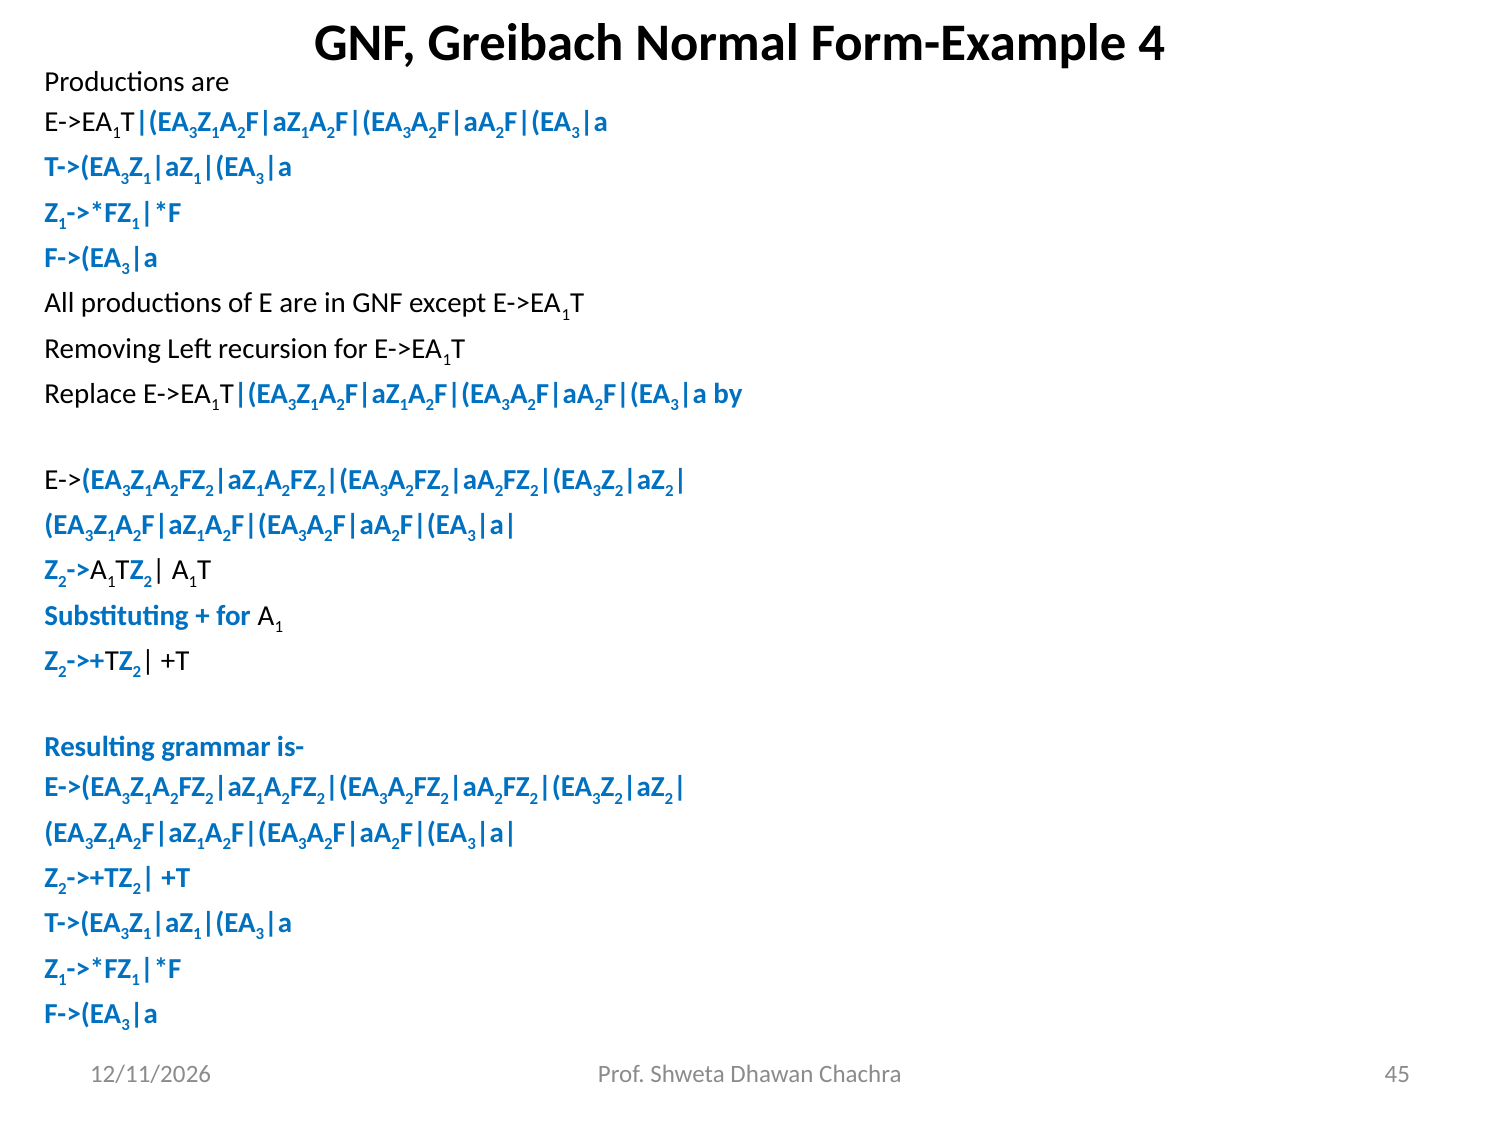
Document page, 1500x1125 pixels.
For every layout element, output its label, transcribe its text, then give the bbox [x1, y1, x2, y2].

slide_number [75, 1042, 425, 1103]
list Productions are E->EA1T|(EA3Z1A2F|aZ1A2F|(EA3A2F|aA2F|(EA3|a T->(EA3Z1|aZ1|(EA3|a Z1->*FZ1|*F F->(EA3|a All productions of E are in GNF except E->EA1T Removing Left recursion for E->EA1T Replace E->EA1T|(EA3Z1A2F|aZ1A2F|(EA3A2F|aA2F|(EA3|a by E->(EA3Z1A2FZ2|aZ1A2FZ2|(EA3A2FZ2|aA2FZ2|(EA3Z2|aZ2| (EA3Z1A2F|aZ1A2F|(EA3A2F|aA2F|(EA3|a| Z2->A1TZ2| A1T Substituting + for A1 Z2->+TZ2| +T Resulting grammar is- E->(EA3Z1A2FZ2|aZ1A2FZ2|(EA3A2FZ2|aA2FZ2|(EA3Z2|aZ2| (EA3Z1A2F|aZ1A2F|(EA3A2F|aA2F|(EA3|a| Z2->+TZ2| +T T->(EA3Z1|aZ1|(EA3|a Z1->*FZ1|*F F->(EA3|a [29, 54, 1388, 1047]
slide_number 45 [1074, 1042, 1425, 1103]
title GNF, Greibach Normal Form-Example 4 [64, 0, 1415, 79]
footer Prof. Shweta Dhawan Chachra [512, 1042, 988, 1103]
